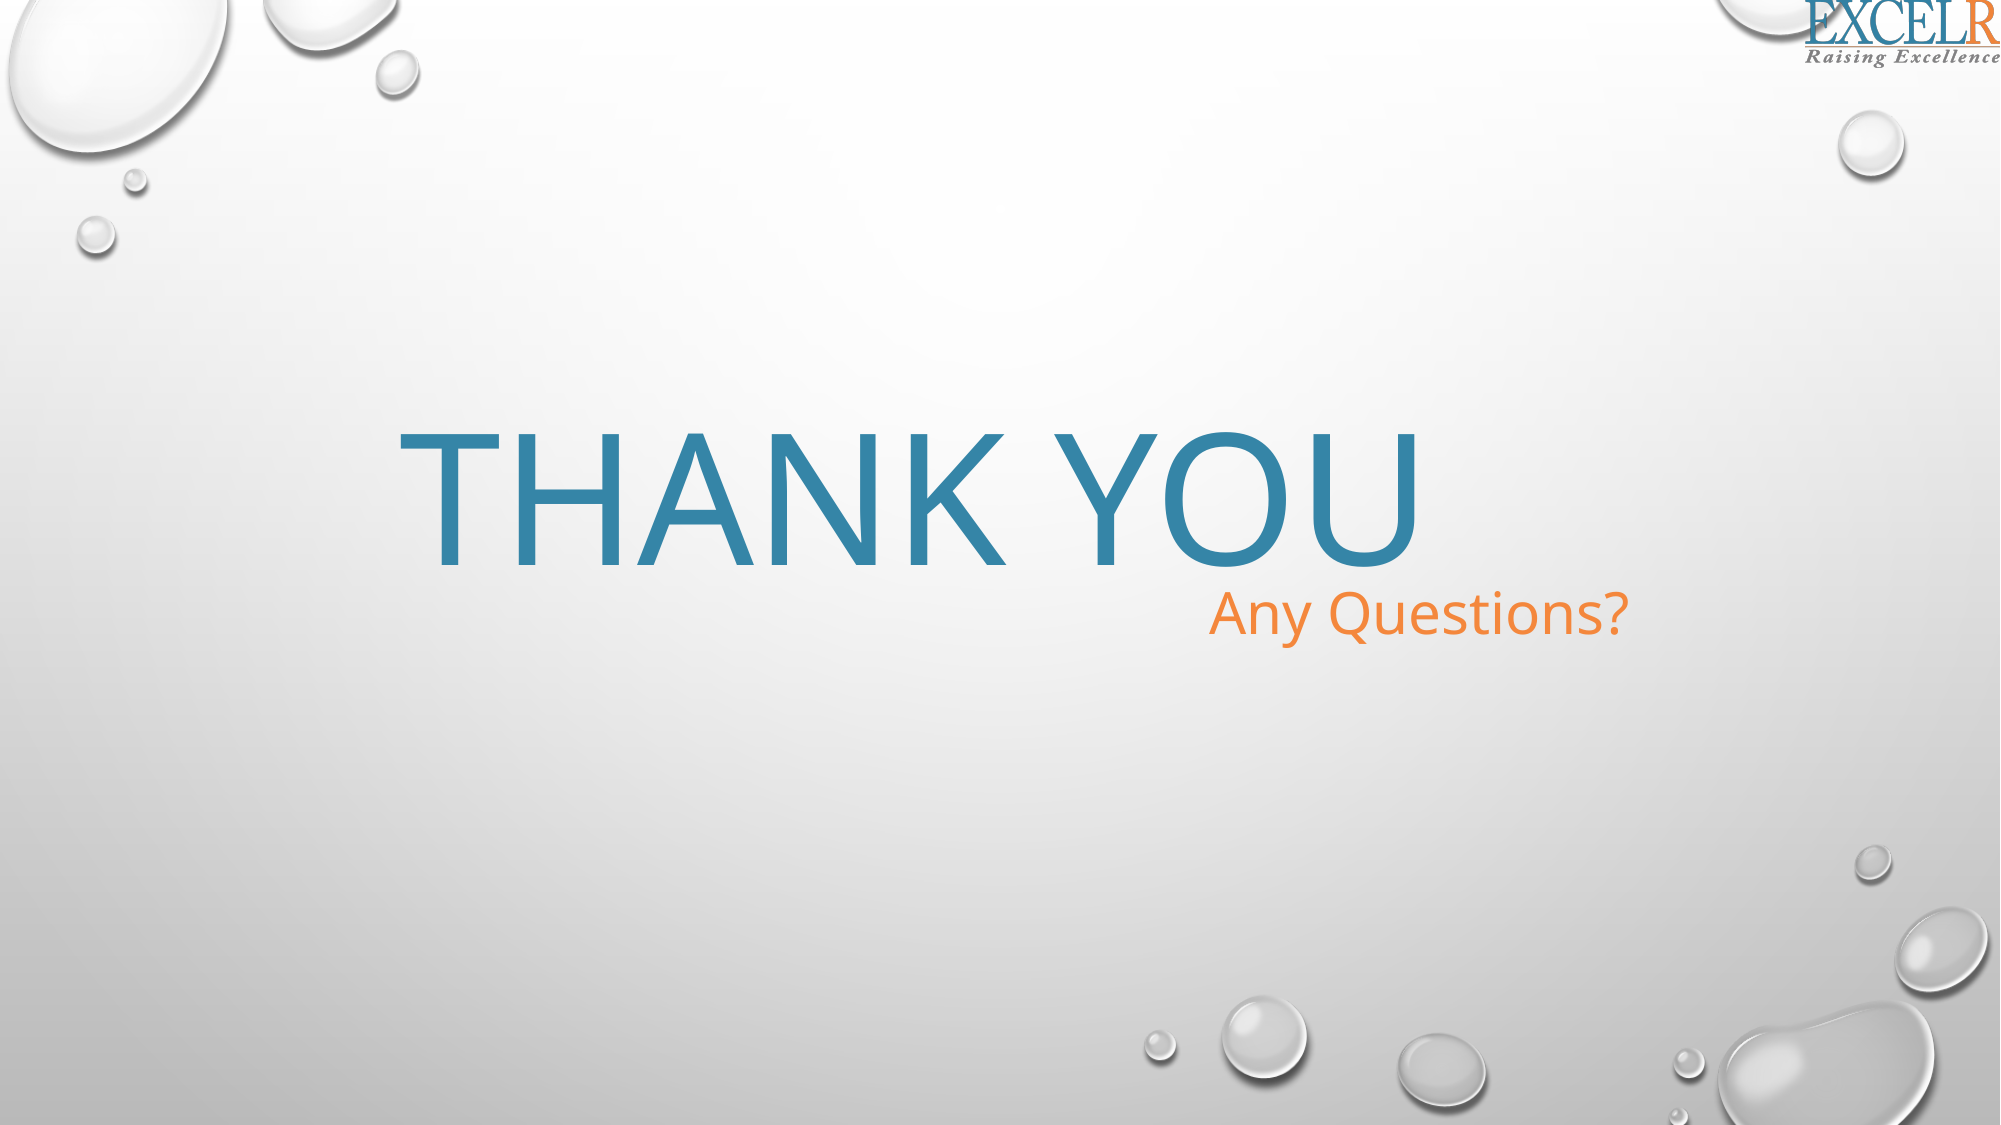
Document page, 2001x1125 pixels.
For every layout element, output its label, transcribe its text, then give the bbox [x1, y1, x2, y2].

text_box THANK YOU [385, 374, 1447, 610]
picture [0, 0, 2000, 1125]
text_box Any Questions? [1194, 569, 1645, 654]
